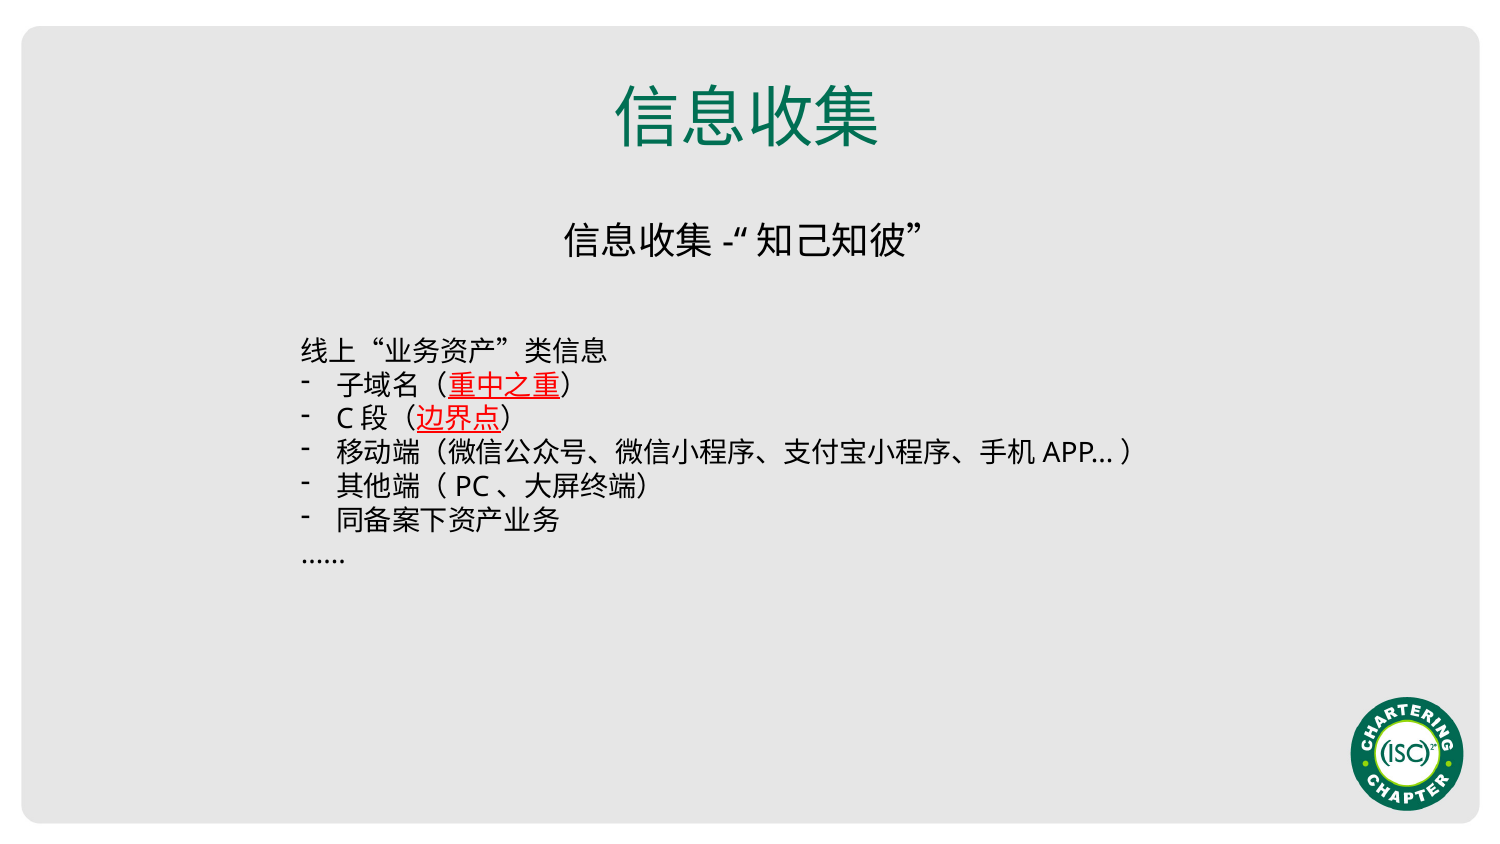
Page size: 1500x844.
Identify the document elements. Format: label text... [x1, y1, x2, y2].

text_box 信息收集 [598, 70, 902, 160]
picture [0, 5, 1500, 844]
text_box 线上“业务资产”类信息 子域名（重中之重） C段（边界点） 移动端（微信公众号、微信小程序、支付宝小程序、手机APP...） 其他端（PC、大屏终端） 同备案下资产业务 ...... [286, 325, 1214, 577]
text_box 信息收集-“知己知彼” [548, 209, 960, 269]
